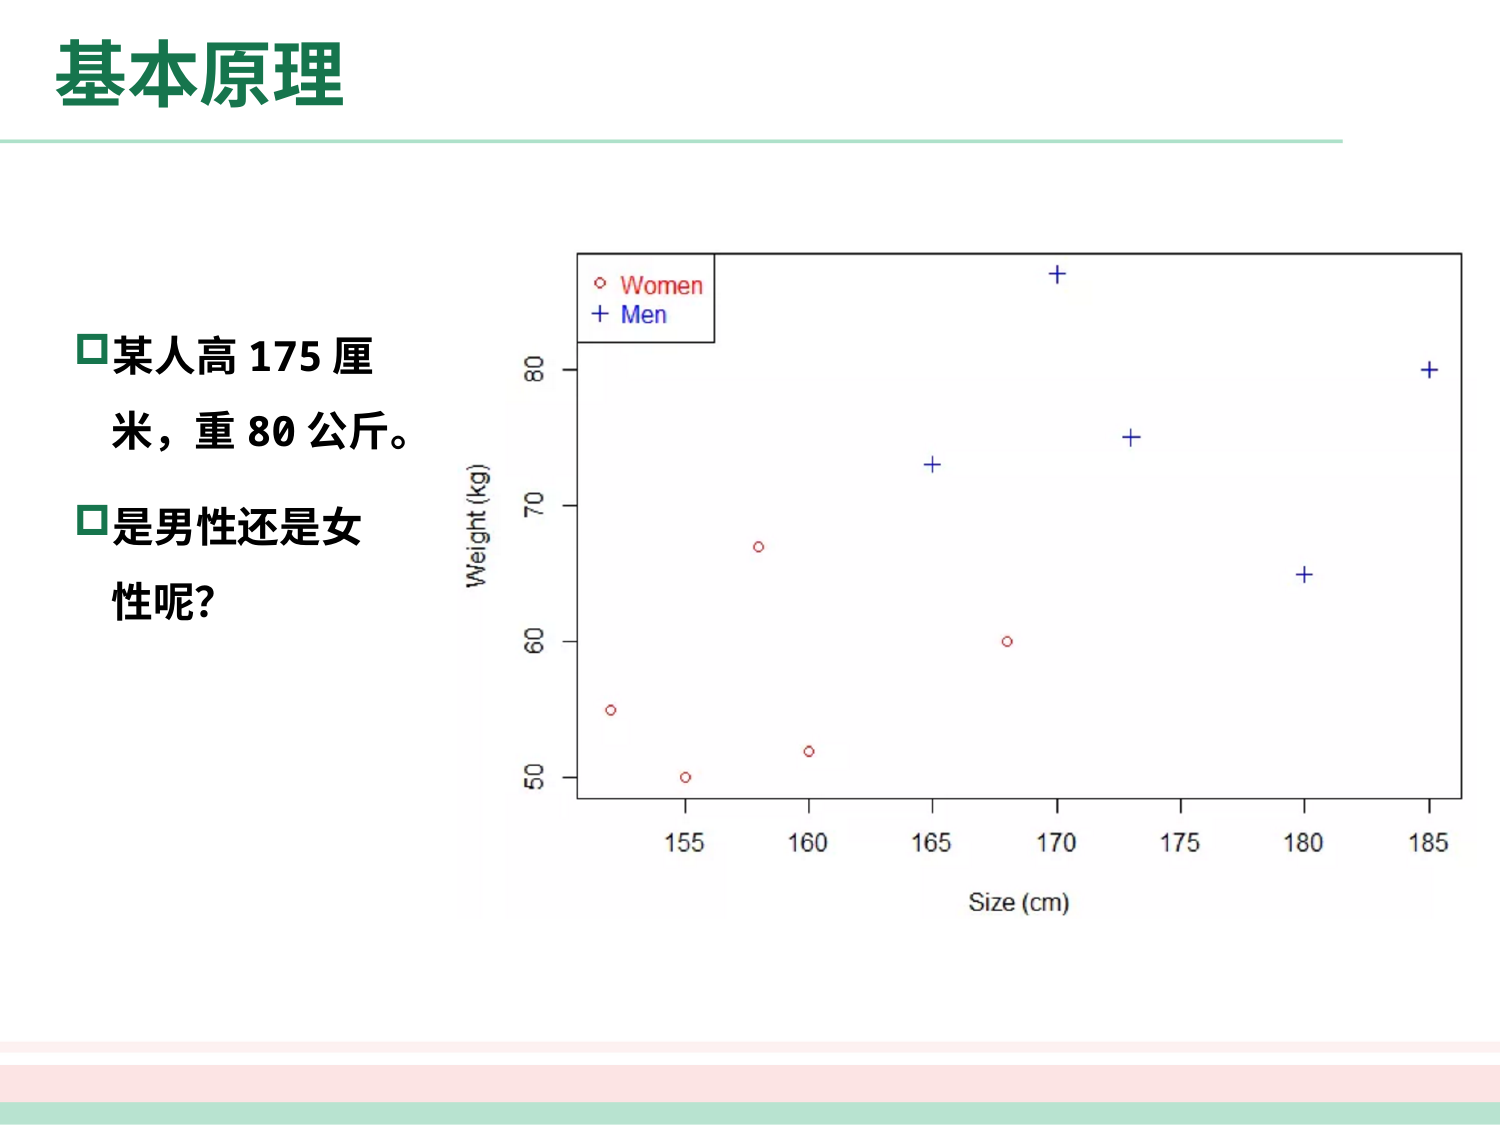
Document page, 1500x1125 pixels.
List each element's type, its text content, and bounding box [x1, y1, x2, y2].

picture [0, 0, 1500, 1125]
title 基本原理 [39, 31, 1334, 125]
list 某人高175厘米，重80公斤。 是男性还是女性呢？ [58, 296, 418, 919]
